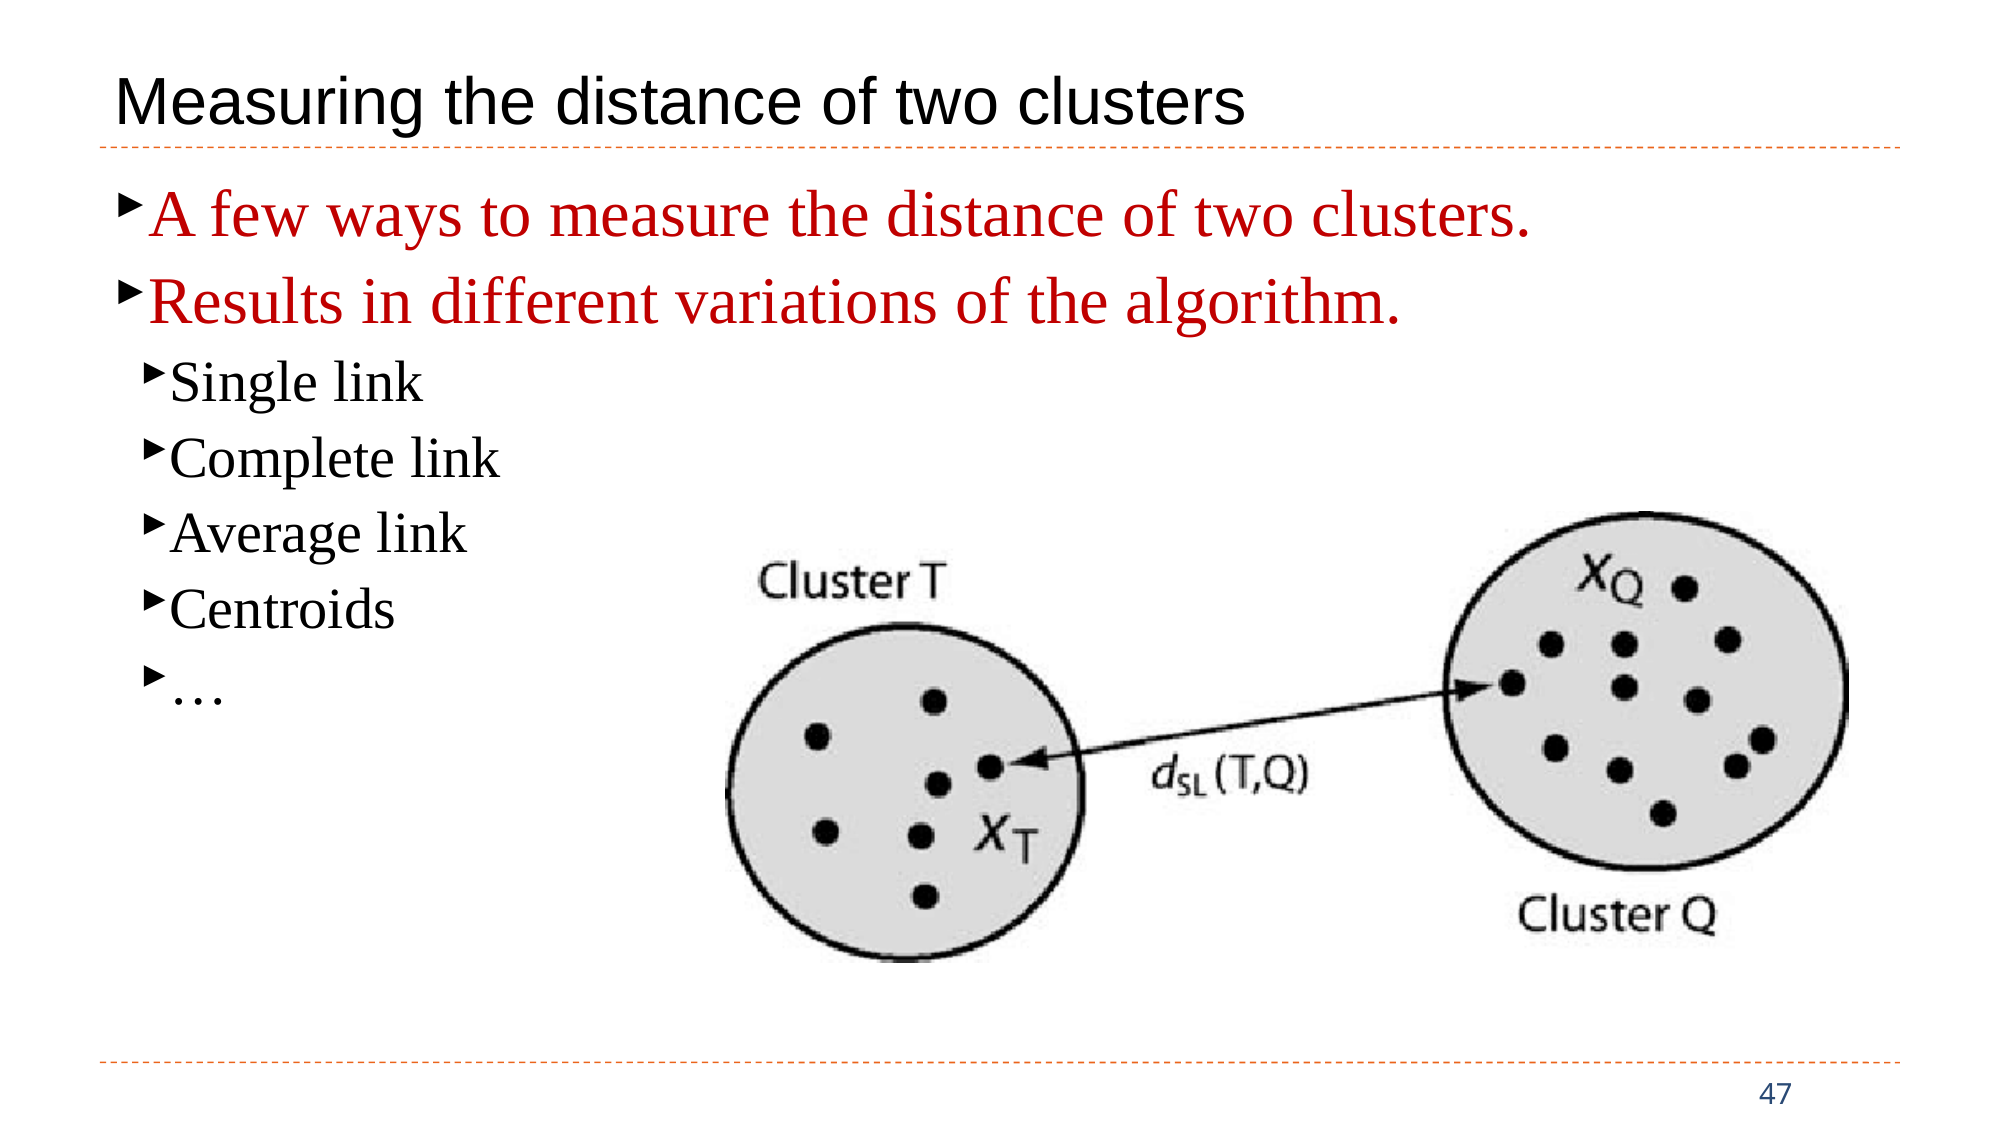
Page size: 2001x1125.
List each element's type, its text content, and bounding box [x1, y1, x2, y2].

picture [724, 510, 1850, 963]
title Measuring the distance of two clusters [99, 24, 1900, 146]
list A few ways to measure the distance of two clusters. Results in different variations of the algorithm. Single link Complete link Average link Centroids … [99, 162, 1900, 1050]
